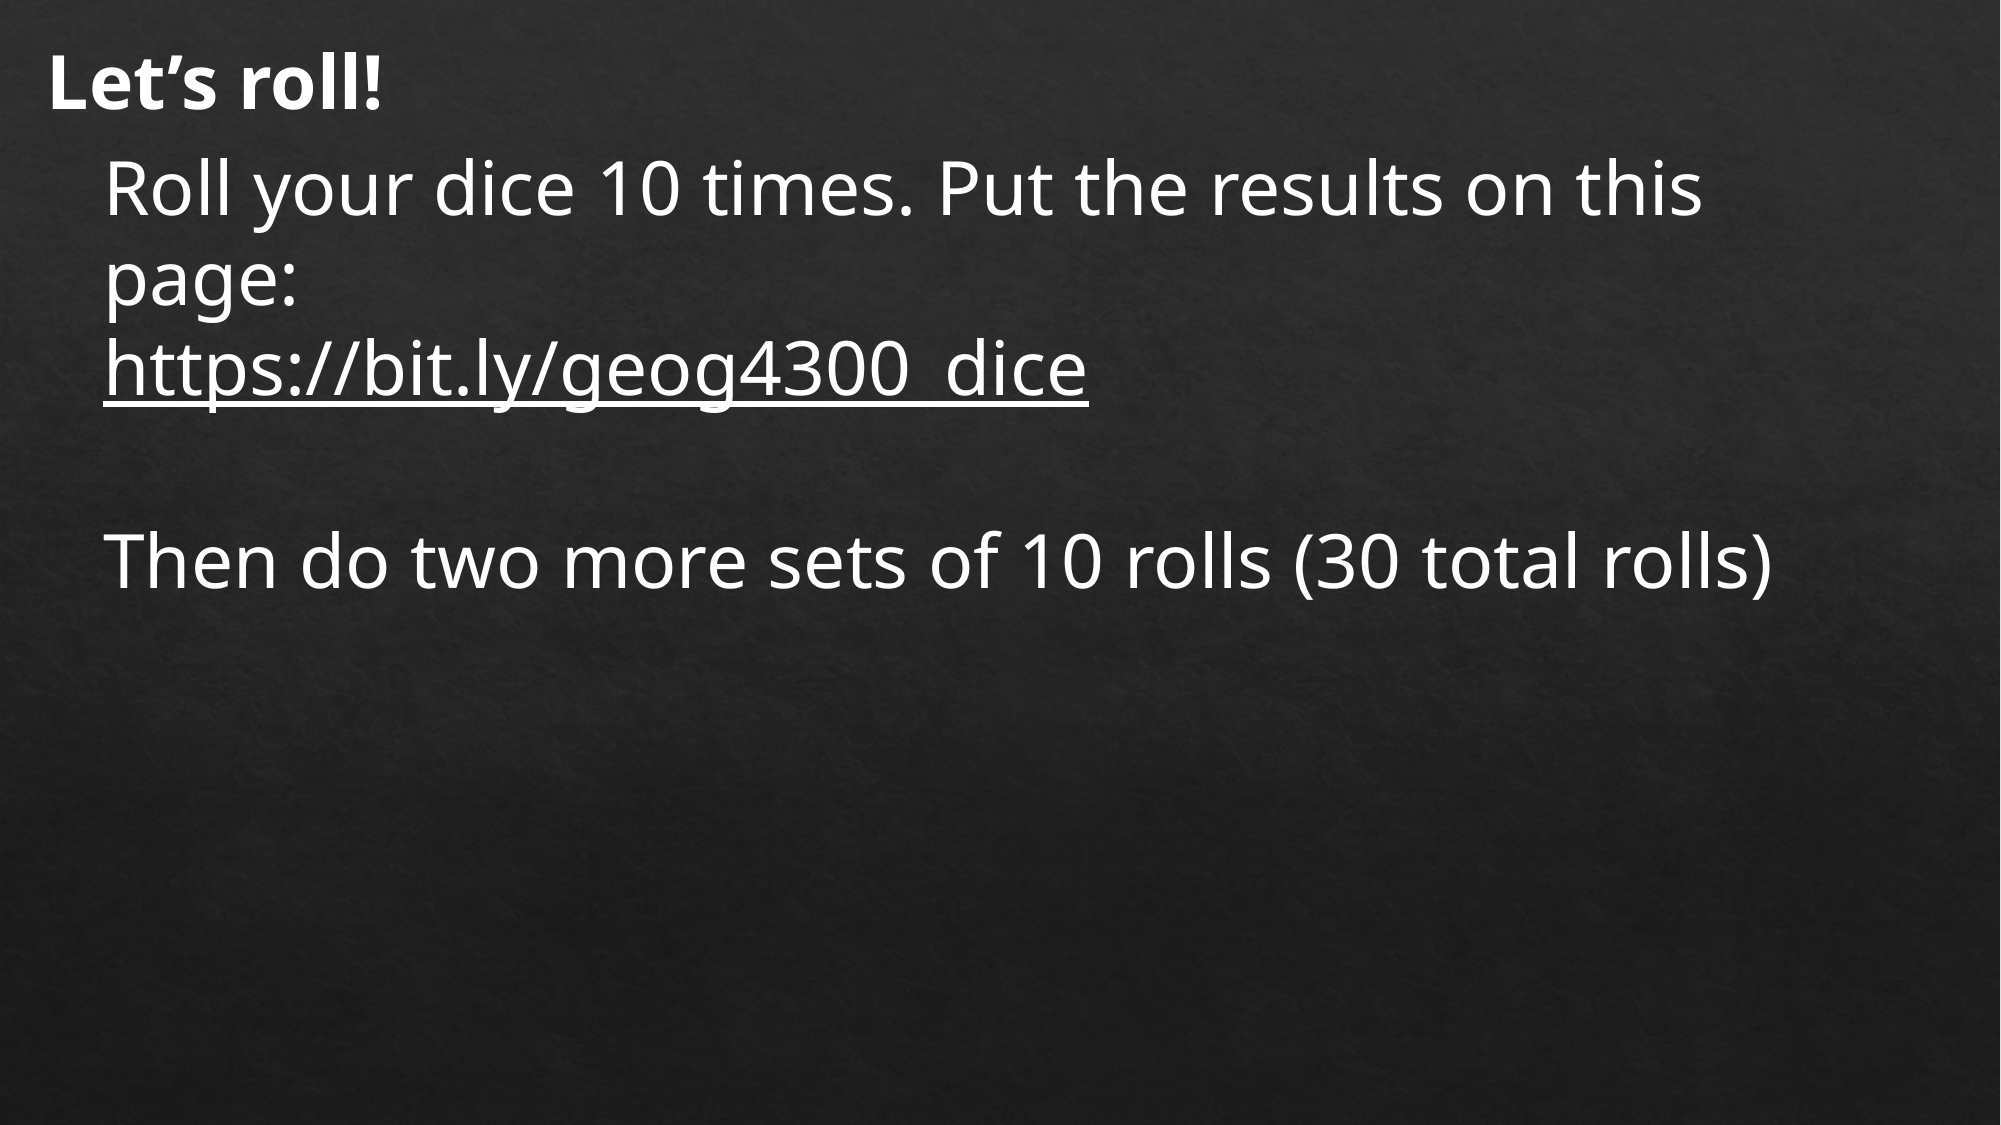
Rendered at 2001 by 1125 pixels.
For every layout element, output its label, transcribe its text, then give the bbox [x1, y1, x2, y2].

text_box Roll your dice 10 times. Put the results on this page: https://bit.ly/geog4300_dice Then do two more sets of 10 rolls (30 total rolls) [88, 133, 1875, 611]
text_box Let’s roll! [32, 27, 400, 133]
